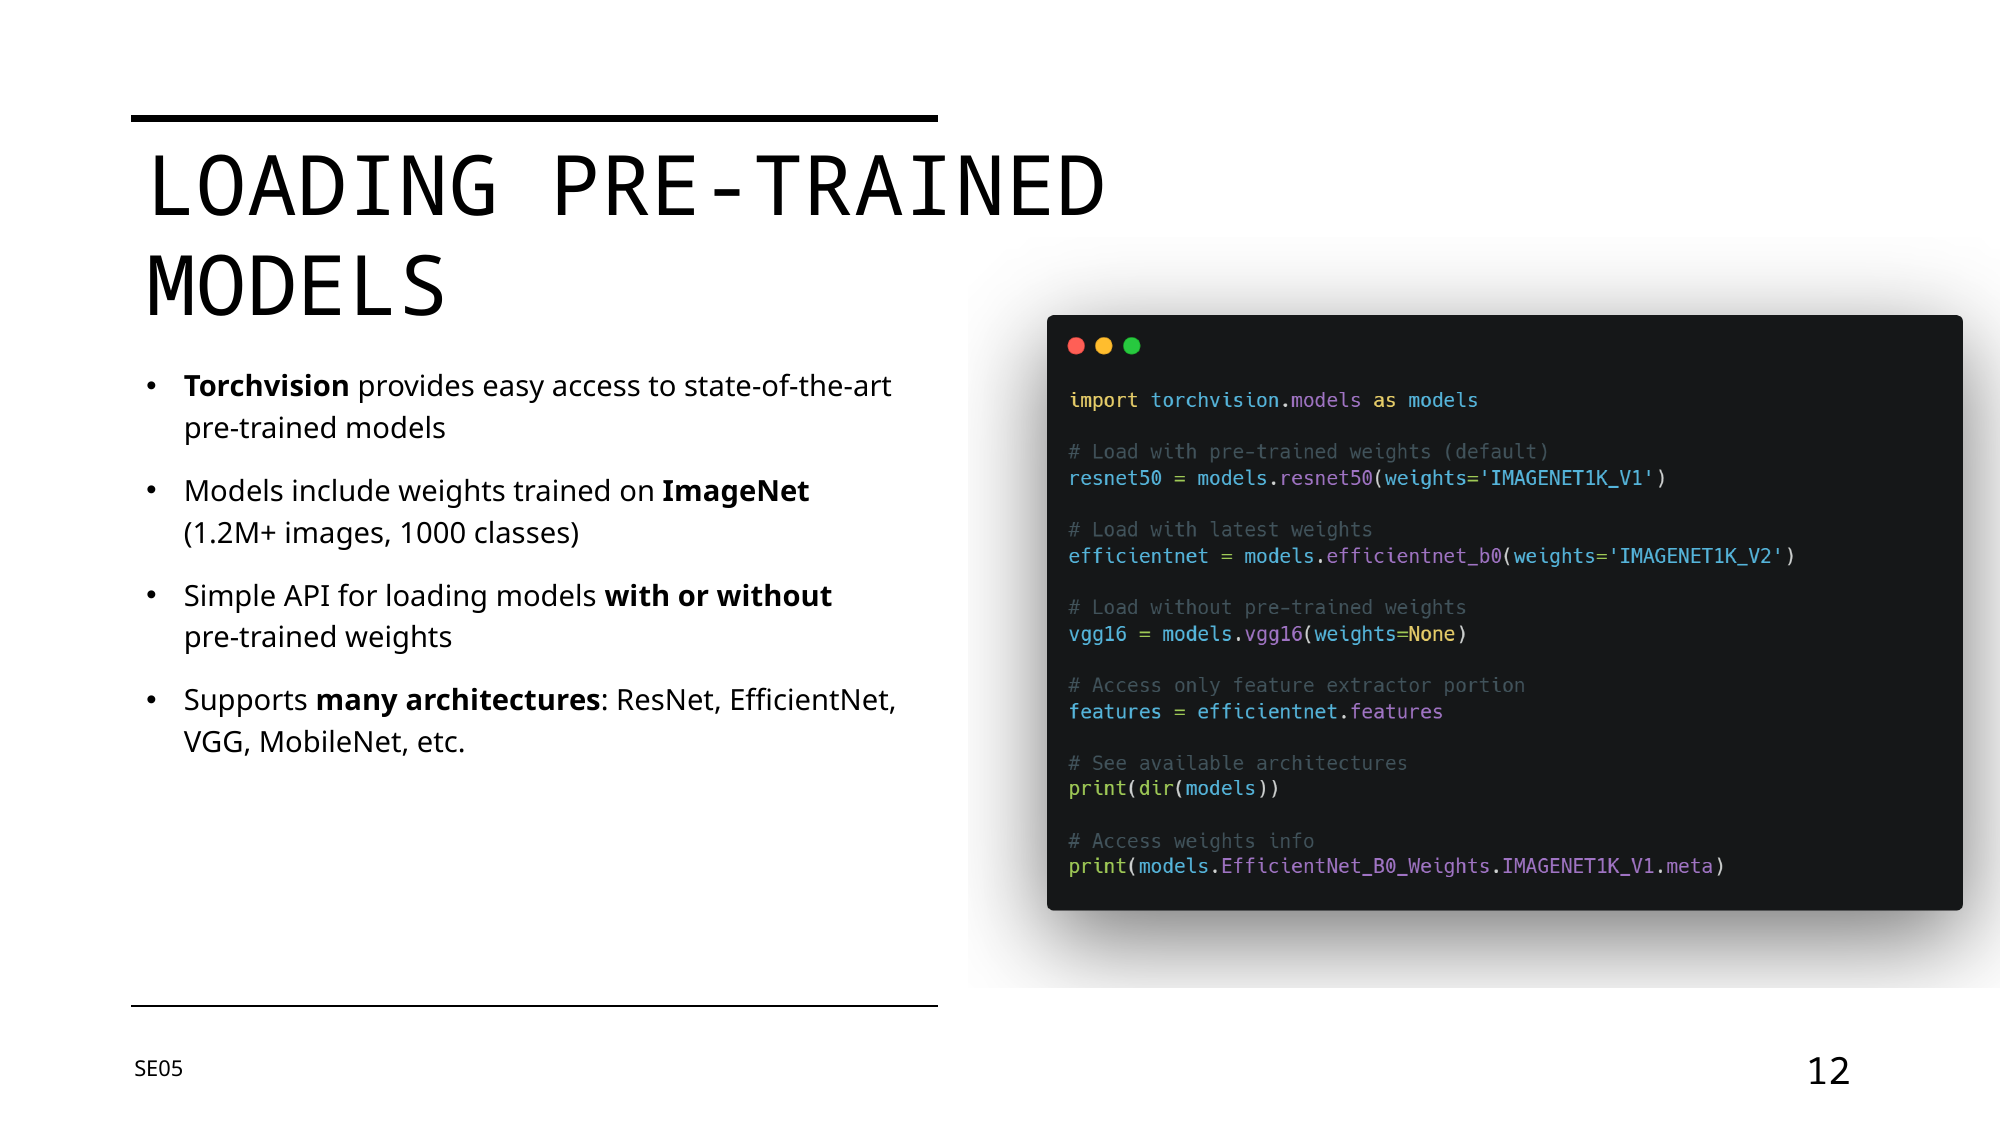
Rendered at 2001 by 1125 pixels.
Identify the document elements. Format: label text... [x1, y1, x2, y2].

text_box Loading pre-trained models [131, 124, 1184, 376]
text_box 12 [1791, 1042, 1902, 1103]
text_box SE05 [119, 1038, 865, 1098]
picture [968, 237, 2000, 988]
